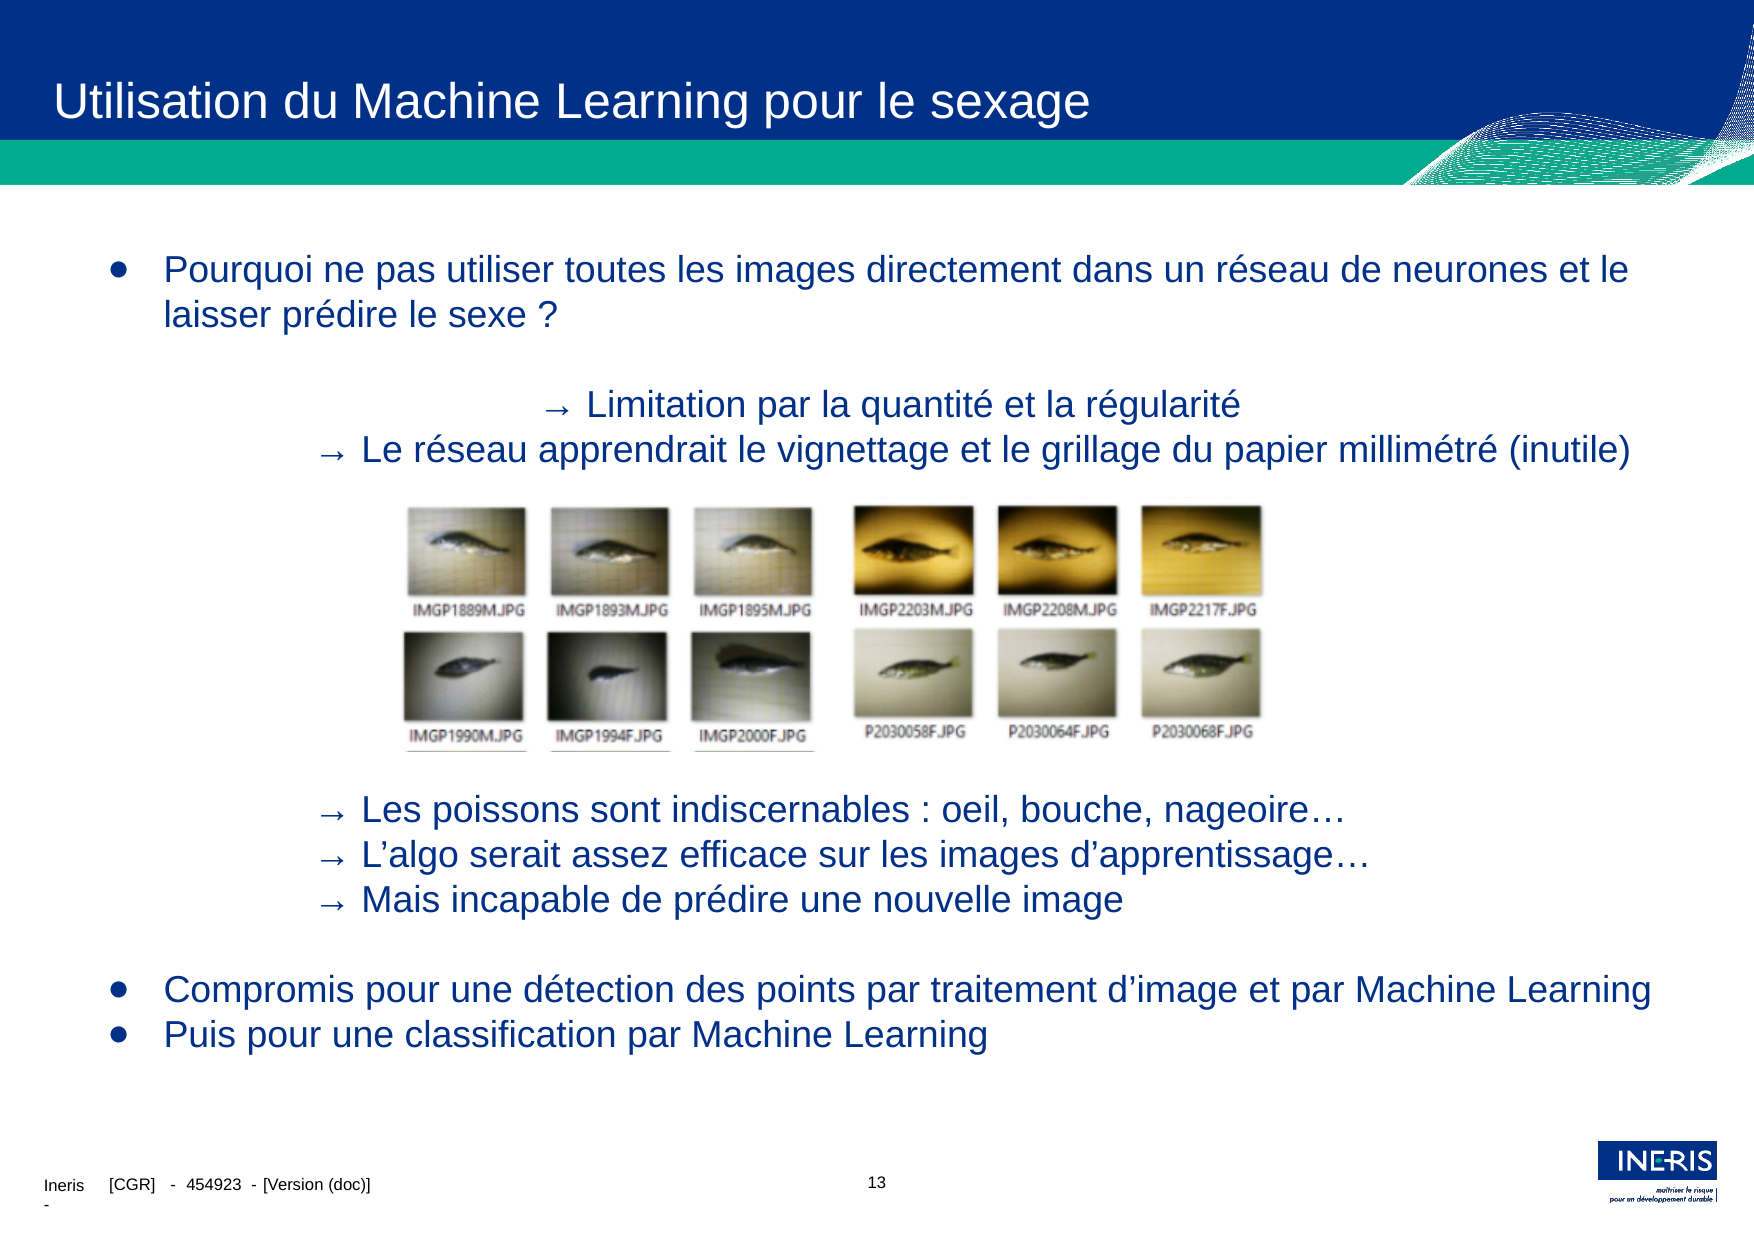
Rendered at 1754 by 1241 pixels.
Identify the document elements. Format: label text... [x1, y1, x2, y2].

picture [381, 492, 1276, 752]
picture [1148, 1, 1754, 185]
list [38, 139, 1622, 185]
picture [1598, 1141, 1717, 1203]
list Pourquoi ne pas utiliser toutes les images directement dans un réseau de neurones et le laisser prédire le sexe ? → Limitation par la quantité et la régularité → Le réseau apprendrait le vignettage et le grillage du papier millimétré (inutile) → Les poissons sont indiscernables : oeil, bouche, nageoire… → L’algo serait assez efficace sur les images d’apprentissage… → Mais incapable de prédire une nouvelle image Compromis pour une détection des points par traitement d’image et par Machine Learning Puis pour une classification par Machine Learning [88, 245, 1666, 1101]
list Utilisation du Machine Learning pour le sexage [38, 19, 1717, 129]
